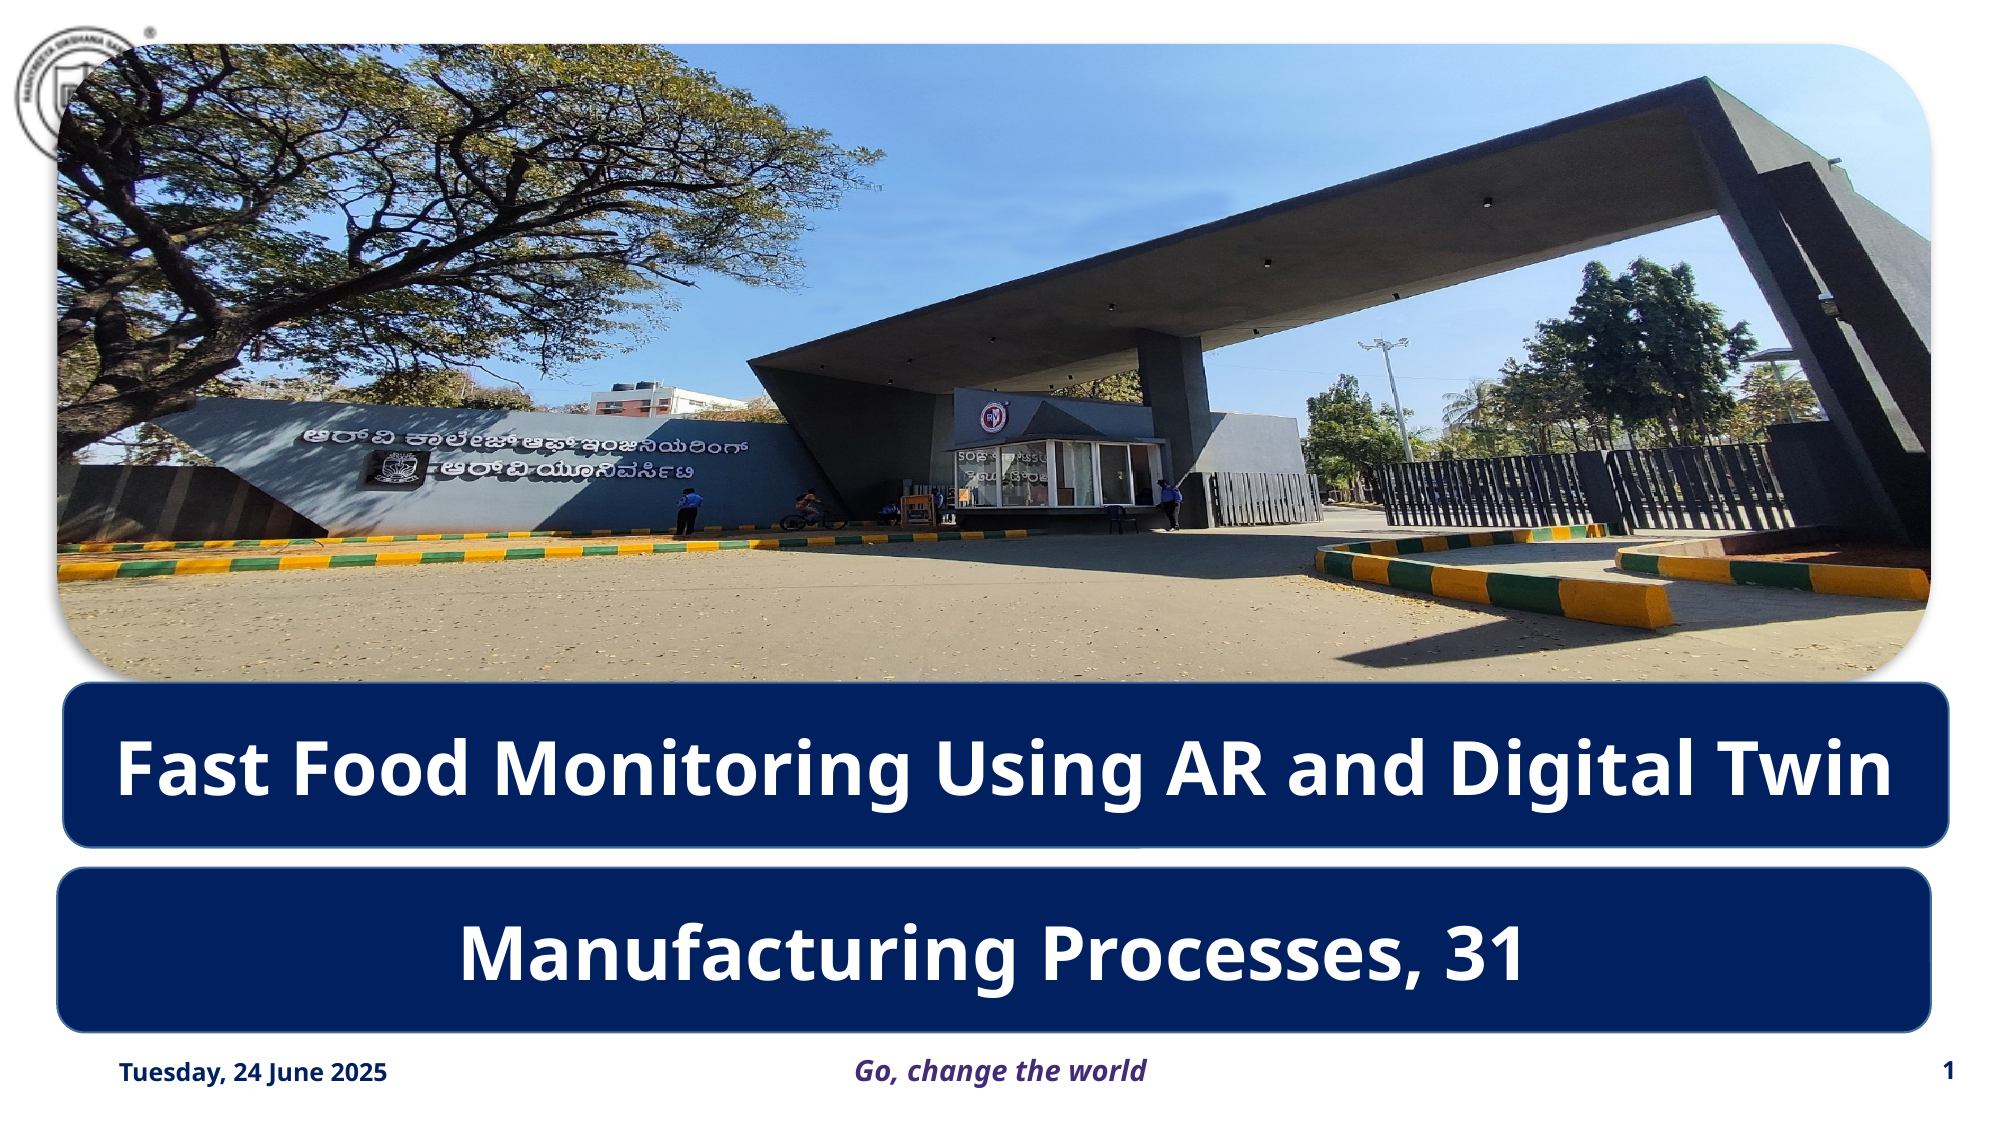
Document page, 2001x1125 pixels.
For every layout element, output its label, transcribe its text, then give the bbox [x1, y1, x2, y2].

text_box Fast Food Monitoring Using AR and Digital Twin [63, 689, 1949, 848]
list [57, 43, 1932, 683]
slide_number ‹#› [1521, 1041, 1972, 1102]
text_box Manufacturing Processes, 31 [57, 867, 1931, 1033]
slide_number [28, 1041, 479, 1102]
picture [0, 12, 363, 177]
